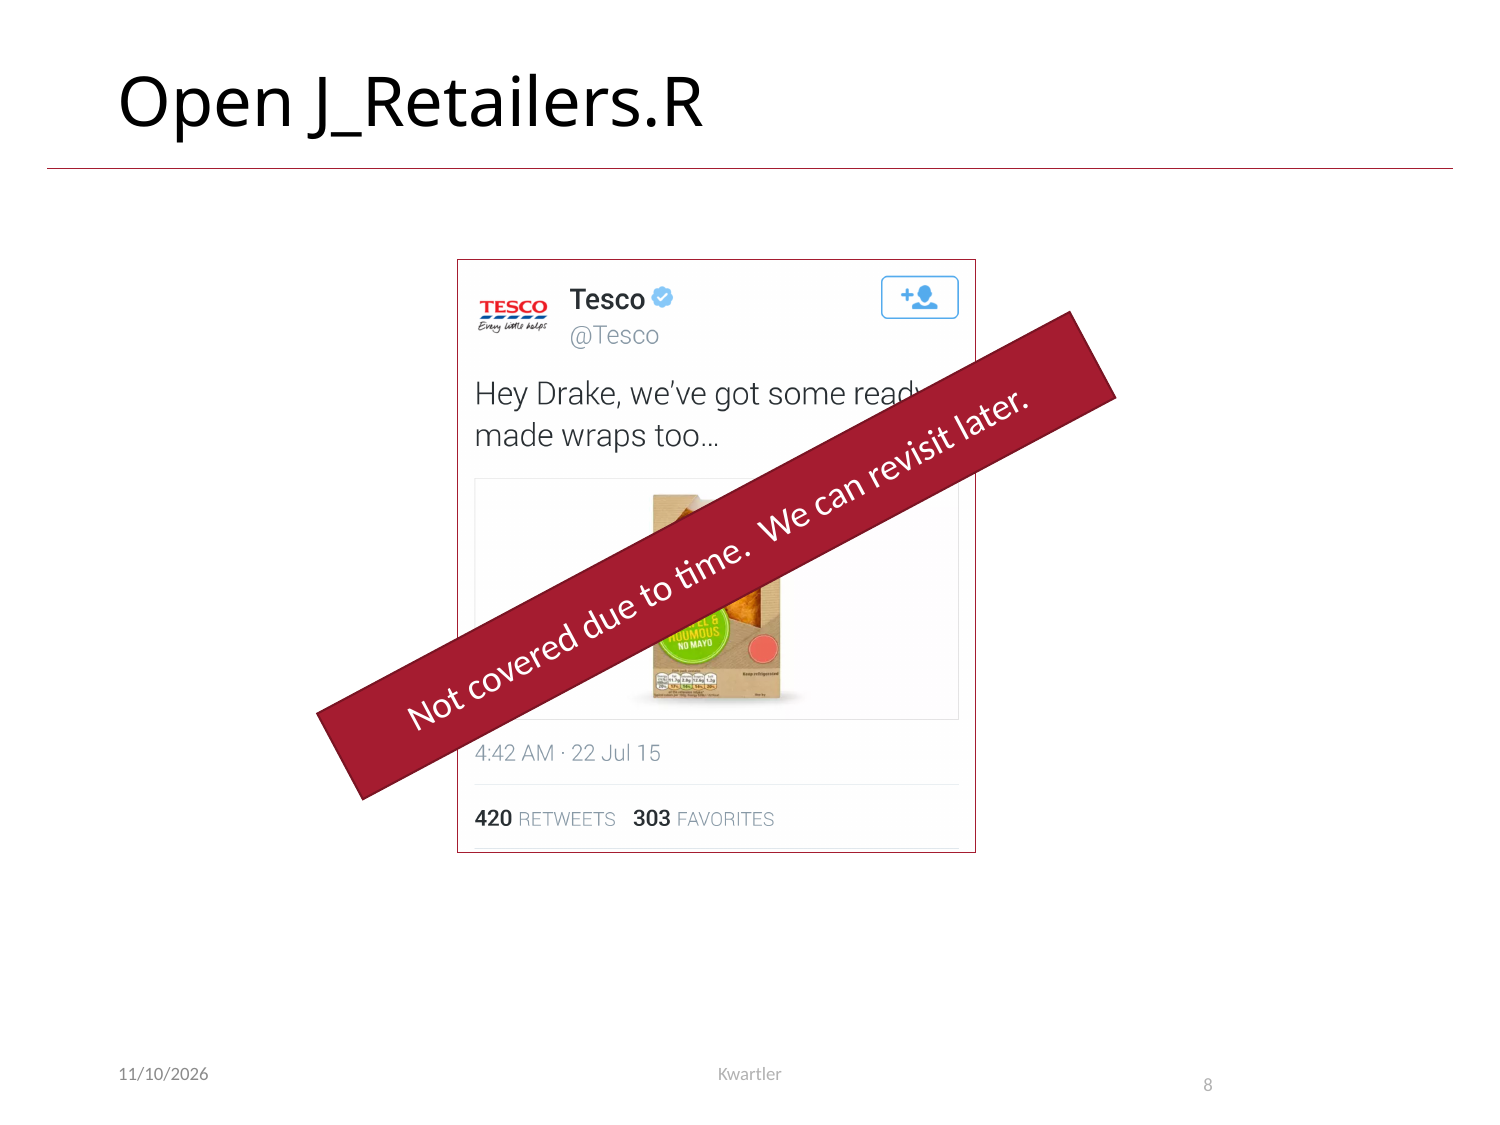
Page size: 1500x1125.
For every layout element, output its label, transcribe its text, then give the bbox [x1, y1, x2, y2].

text_box Not covered due to time. We can revisit later. [315, 637, 457, 801]
title Open ﻿J_Retailers.R [103, 59, 1397, 157]
slide_number 8 [1188, 1042, 1330, 1103]
footer Kwartler [496, 1042, 1004, 1103]
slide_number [103, 1042, 441, 1103]
picture [457, 259, 976, 853]
text_box Not covered due to time. We can revisit later. [976, 310, 1117, 474]
